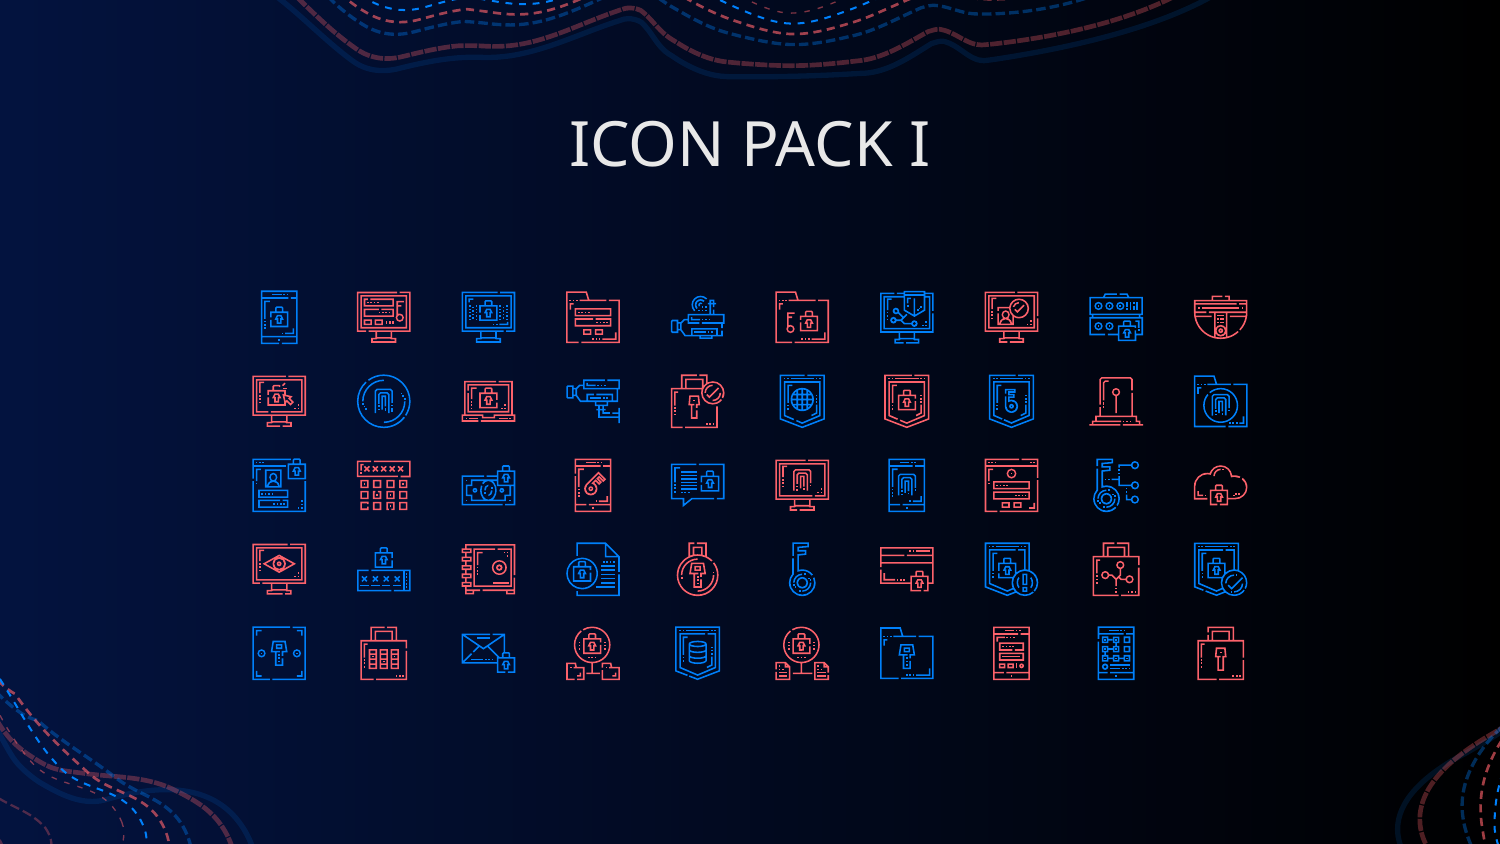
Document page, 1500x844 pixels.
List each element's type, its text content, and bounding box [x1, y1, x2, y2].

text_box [984, 542, 1039, 597]
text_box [565, 291, 621, 344]
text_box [883, 374, 930, 429]
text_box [1193, 295, 1248, 340]
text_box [461, 633, 516, 674]
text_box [1092, 542, 1140, 597]
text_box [984, 458, 1039, 513]
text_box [670, 295, 725, 340]
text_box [674, 626, 721, 681]
title ICON PACK I [118, 88, 1382, 192]
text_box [1097, 626, 1135, 681]
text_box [461, 543, 516, 595]
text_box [252, 626, 307, 681]
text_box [992, 626, 1031, 681]
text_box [788, 542, 816, 597]
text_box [356, 291, 411, 344]
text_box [879, 627, 934, 680]
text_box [356, 460, 411, 511]
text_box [984, 291, 1039, 344]
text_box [360, 626, 408, 681]
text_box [670, 374, 725, 429]
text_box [574, 458, 612, 513]
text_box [988, 374, 1035, 429]
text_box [260, 290, 298, 345]
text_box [566, 379, 621, 424]
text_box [879, 290, 934, 344]
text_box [775, 626, 830, 681]
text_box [356, 546, 411, 592]
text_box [775, 459, 830, 512]
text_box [1092, 458, 1140, 513]
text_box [252, 458, 307, 513]
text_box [1089, 376, 1144, 426]
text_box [670, 463, 725, 508]
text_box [461, 380, 516, 423]
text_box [565, 542, 621, 597]
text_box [1197, 626, 1245, 681]
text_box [356, 374, 411, 429]
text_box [252, 543, 307, 596]
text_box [565, 626, 621, 681]
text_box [888, 458, 926, 513]
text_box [252, 375, 307, 428]
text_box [461, 291, 516, 344]
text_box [779, 374, 826, 429]
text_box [775, 291, 830, 344]
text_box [461, 464, 516, 506]
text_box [879, 546, 934, 592]
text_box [1193, 464, 1248, 506]
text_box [1089, 293, 1144, 342]
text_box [1193, 375, 1248, 428]
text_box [676, 542, 719, 597]
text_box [1193, 542, 1248, 597]
